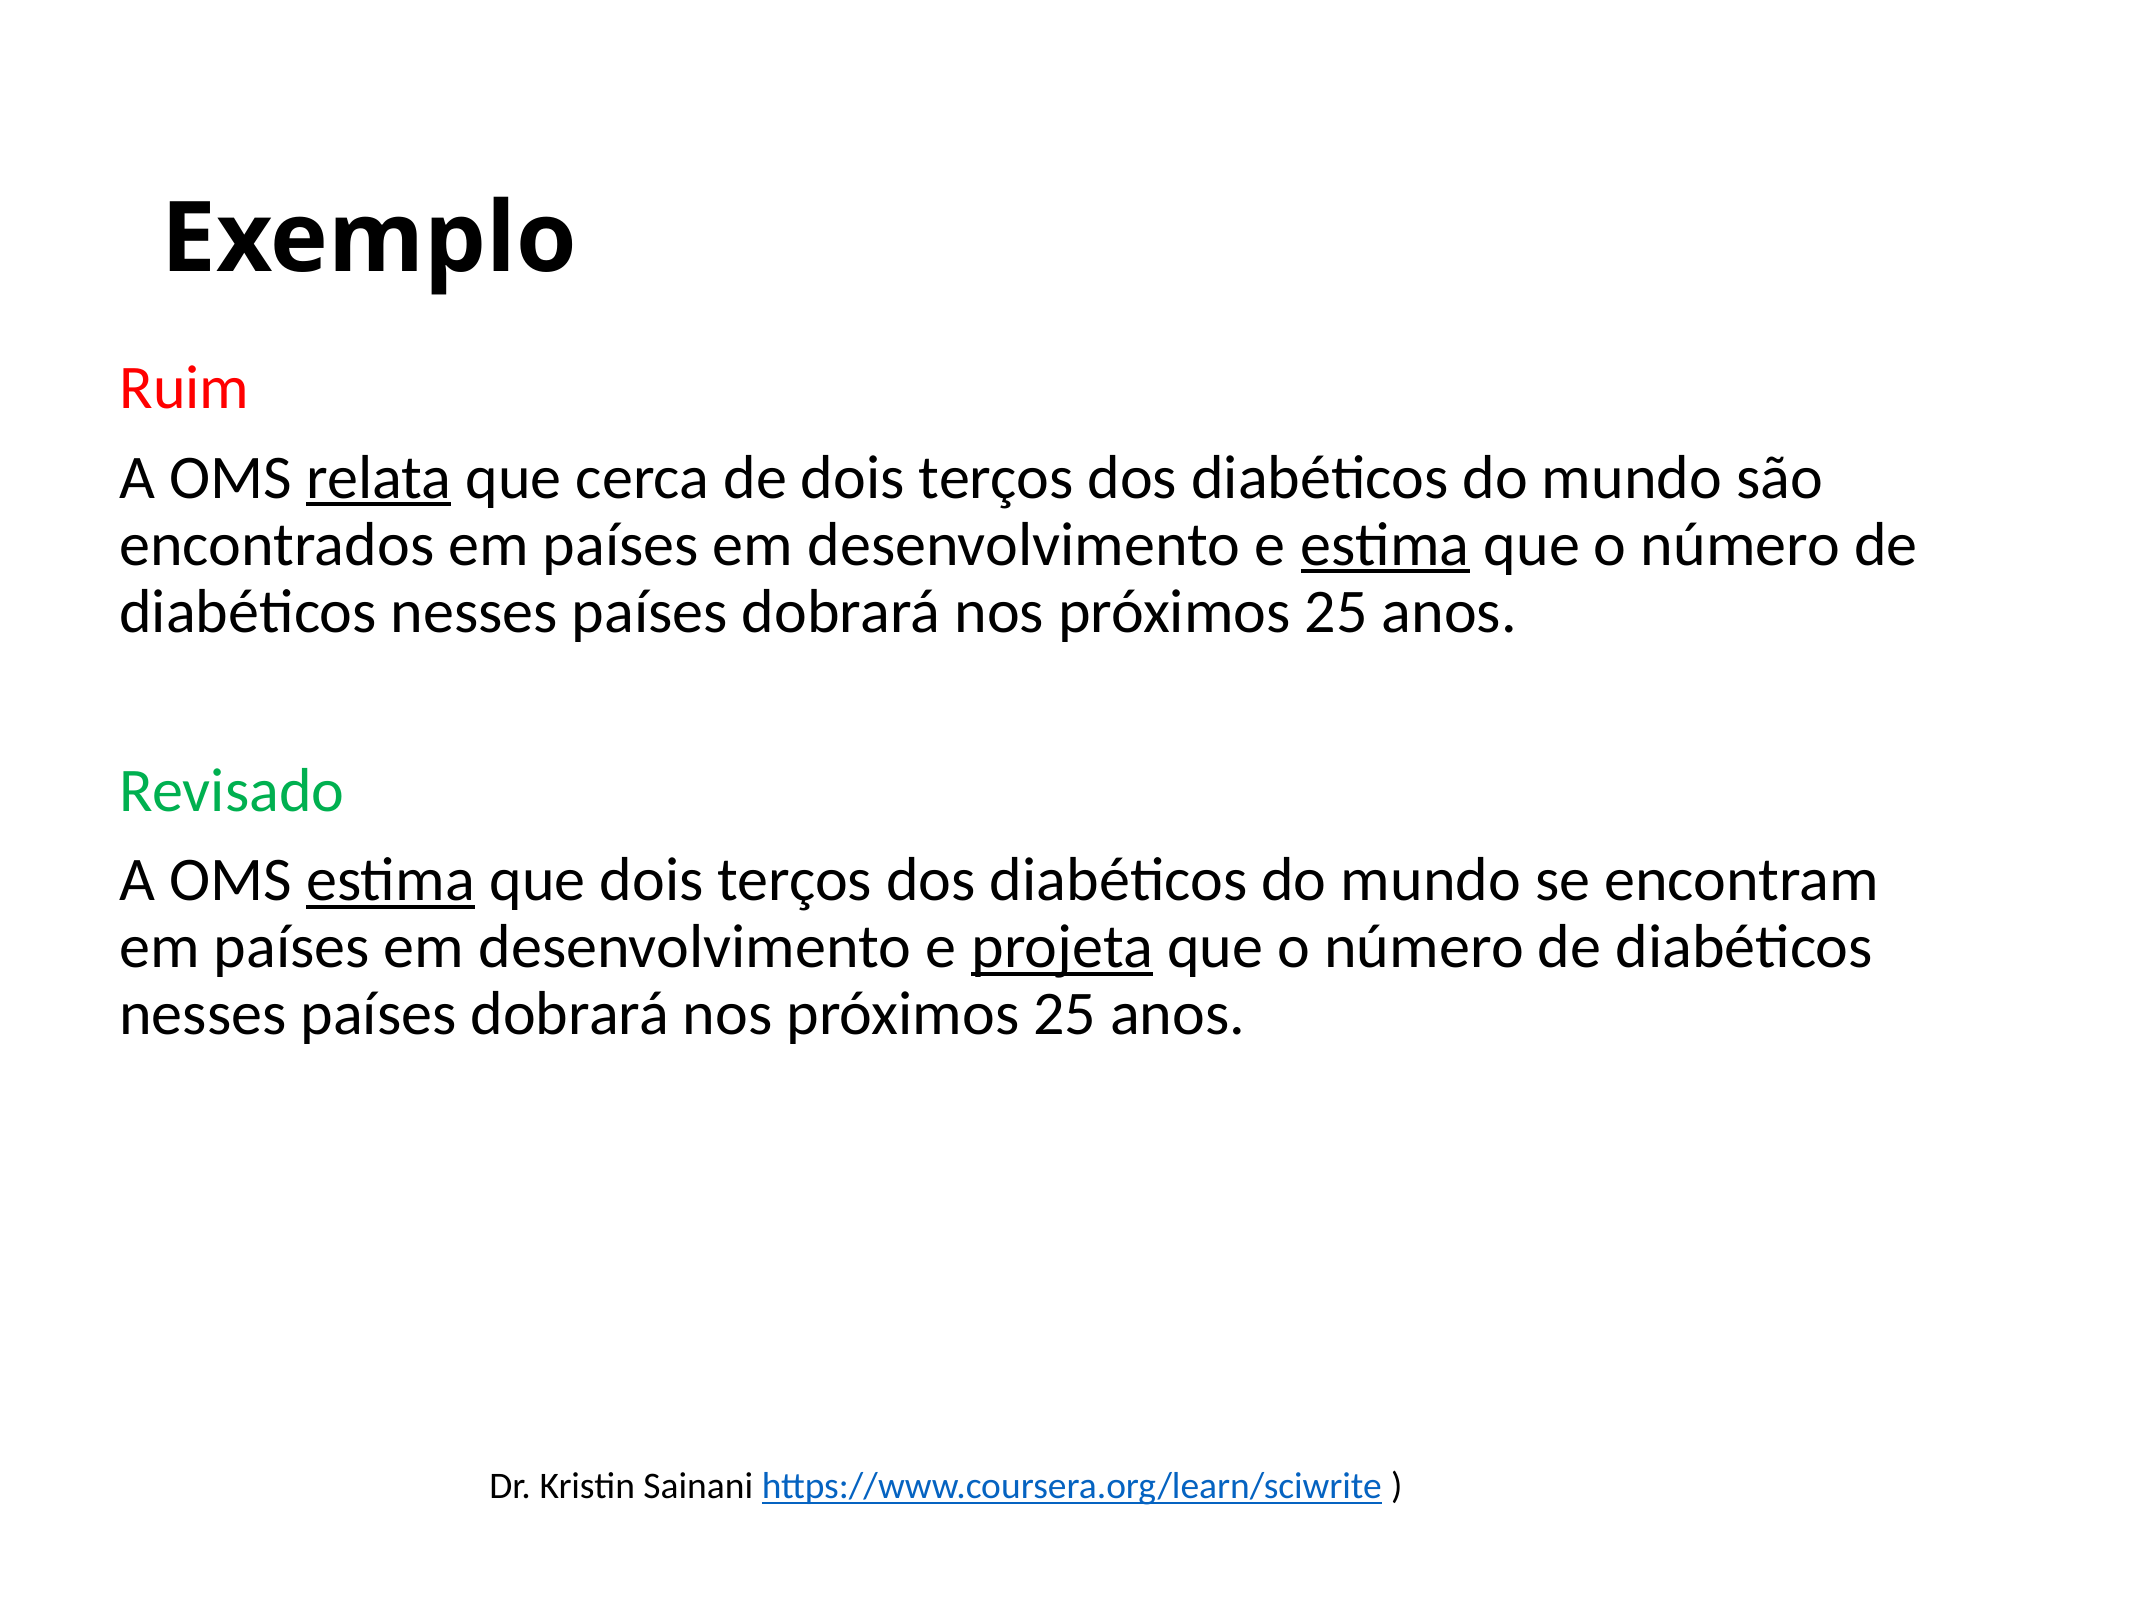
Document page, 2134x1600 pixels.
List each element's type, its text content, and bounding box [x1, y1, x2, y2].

title Exemplo [146, 85, 1987, 395]
text_box Dr. Kristin Sainani https://www.coursera.org/learn/sciwrite ) [474, 1454, 1418, 1514]
list Ruim A OMS relata que cerca de dois terços dos diabéticos do mundo são encontrados em países em desenvolvimento e estima que o número de diabéticos nesses países dobrará nos próximos 25 anos. Revisado A OMS estima que dois terços dos diabéticos do mundo se encontram em países em desenvolvimento e projeta que o número de diabéticos nesses países dobrará nos próximos 25 anos. [104, 347, 1945, 1363]
